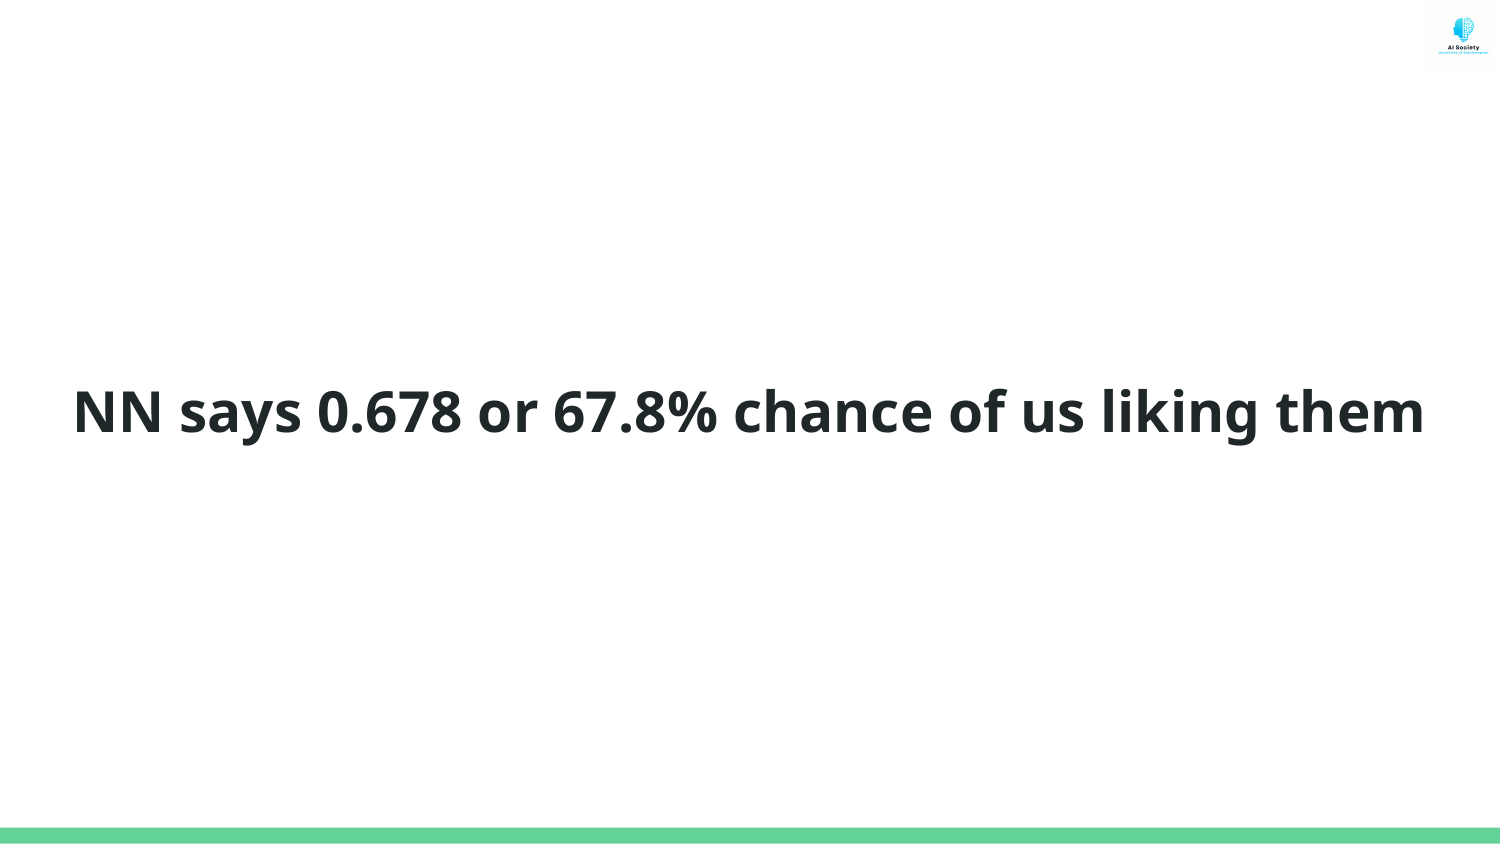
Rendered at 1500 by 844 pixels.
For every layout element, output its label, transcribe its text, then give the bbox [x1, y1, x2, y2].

picture [1426, 0, 1500, 73]
title NN says 0.678 or 67.8% chance of us liking them [51, 320, 1449, 636]
